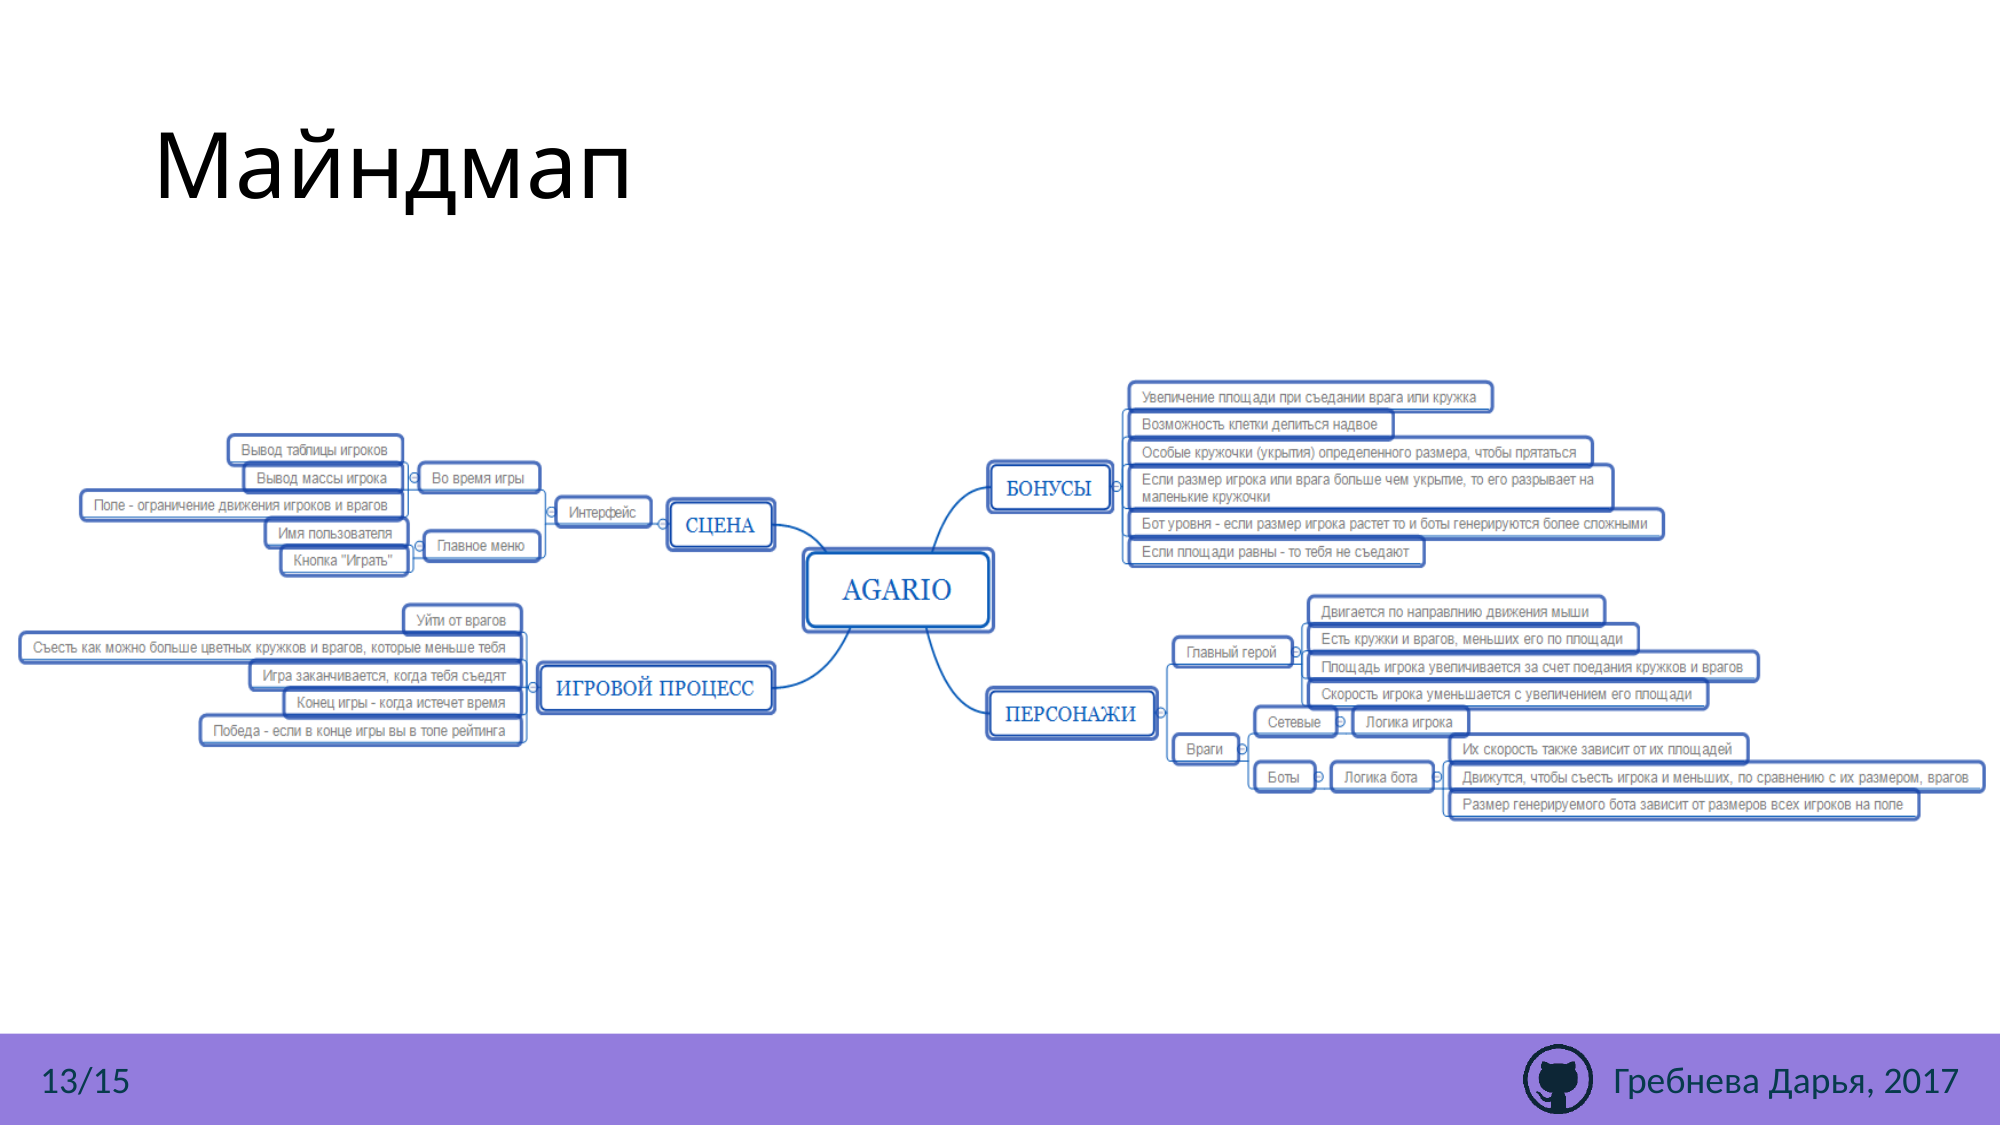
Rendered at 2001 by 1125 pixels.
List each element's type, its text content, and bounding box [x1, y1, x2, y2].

title Майндмап [137, 59, 1863, 237]
text_box 13/15 [24, 1048, 146, 1109]
picture [0, 237, 2000, 882]
text_box [0, 1033, 2000, 1125]
text_box Гребнева Дарья, 2017 [1593, 1048, 1975, 1109]
picture [1523, 1044, 1593, 1114]
